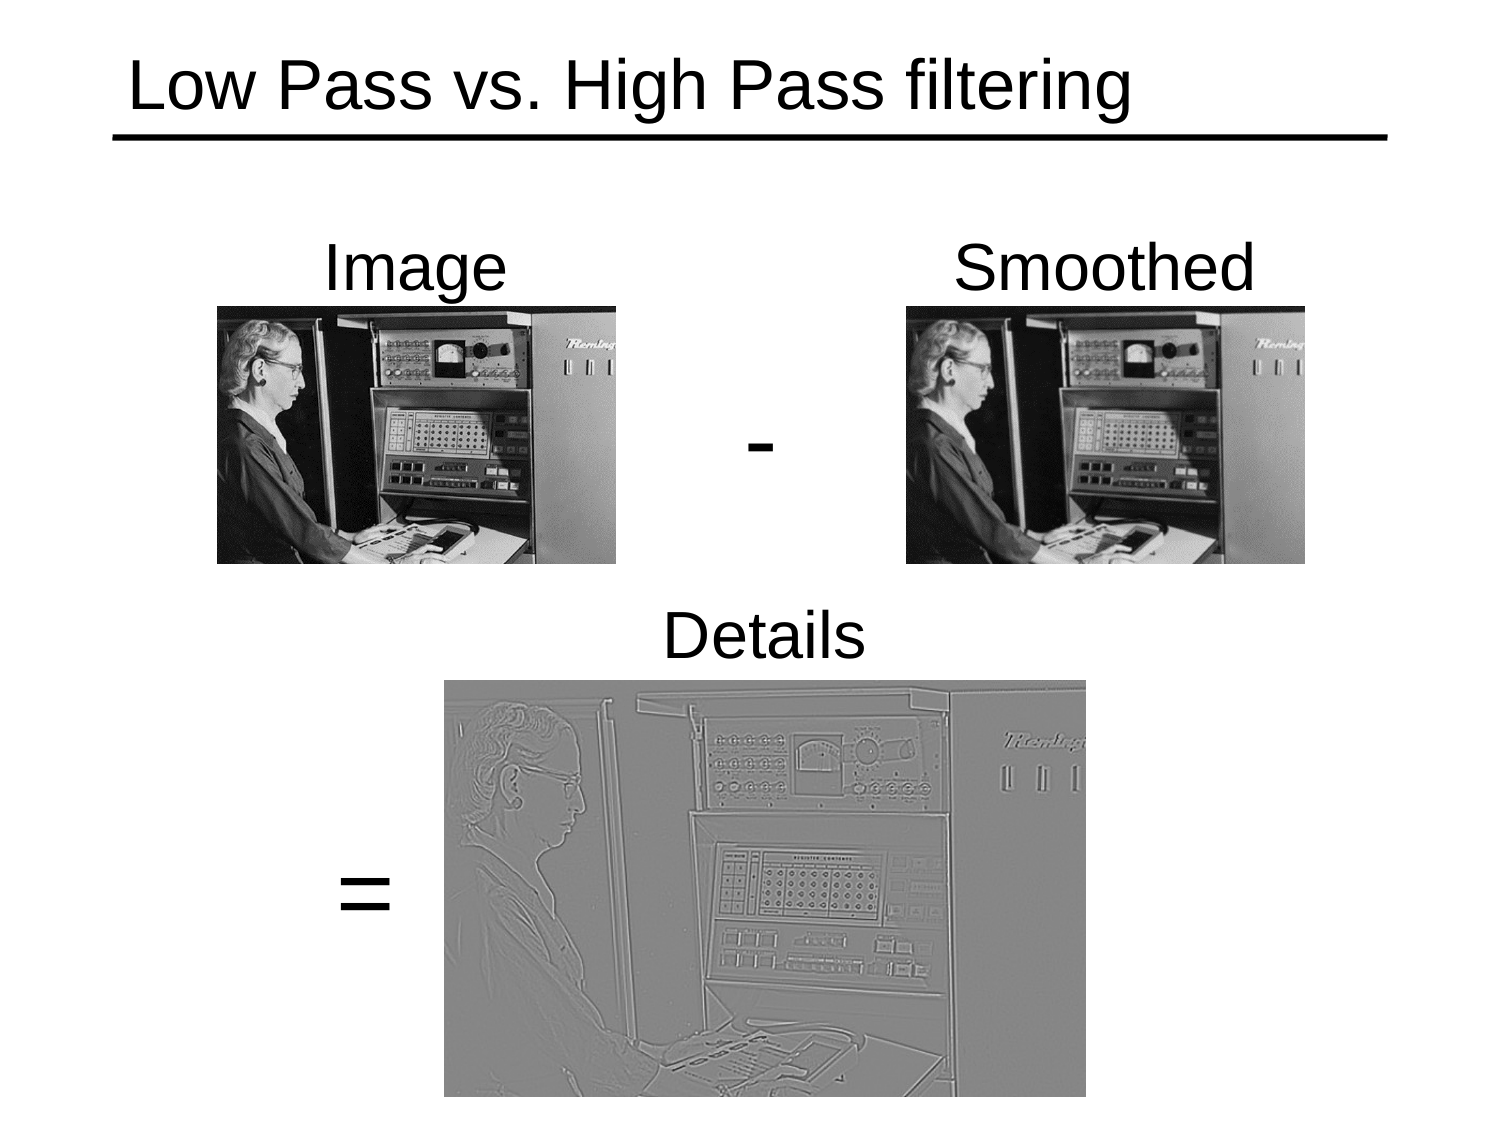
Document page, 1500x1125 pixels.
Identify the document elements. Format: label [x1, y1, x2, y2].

text_box [906, 215, 1305, 565]
text_box [300, 584, 1086, 1097]
title [112, 12, 1388, 150]
text_box [217, 215, 616, 565]
text_box [660, 366, 862, 502]
